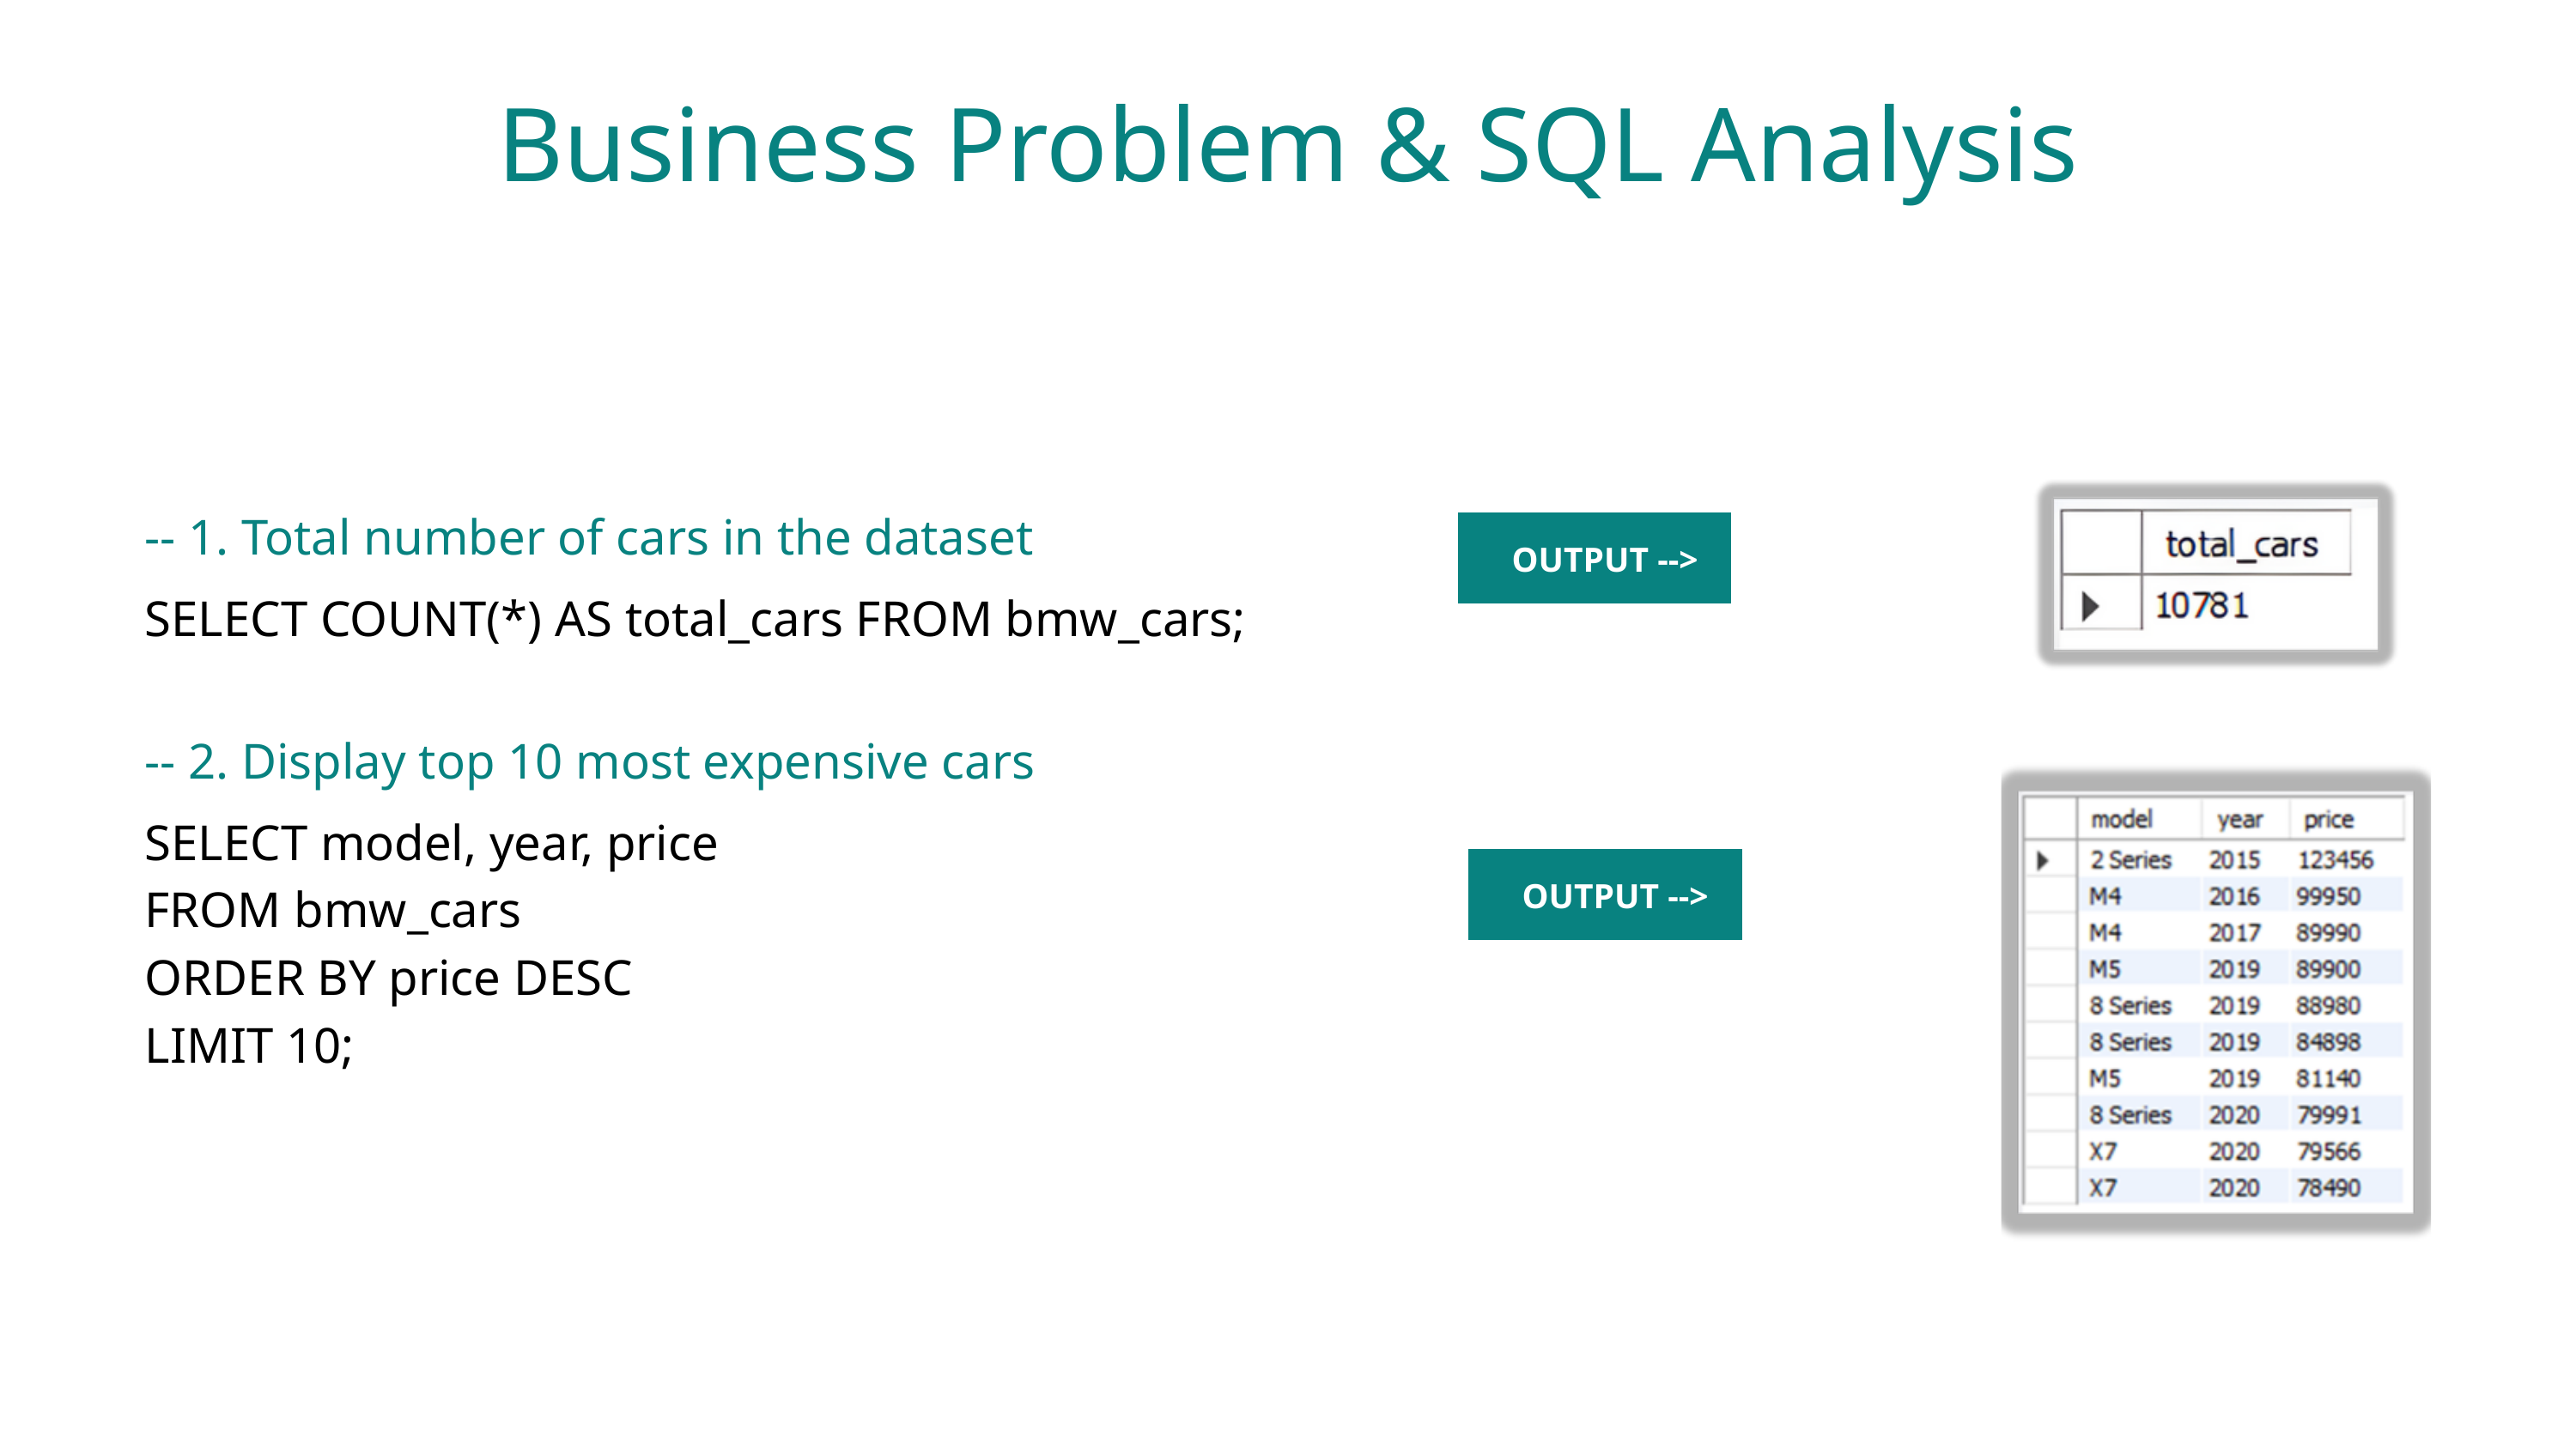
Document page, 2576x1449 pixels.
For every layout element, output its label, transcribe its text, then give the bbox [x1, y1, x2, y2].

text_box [1457, 512, 1732, 604]
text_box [1467, 848, 1742, 940]
text_box Business Problem & SQL Analysis [477, 79, 2099, 203]
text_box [2001, 757, 2432, 1248]
text_box SELECT COUNT(*) AS total_cars FROM bmw_cars; [144, 578, 1358, 646]
text_box SELECT model, year, price FROM bmw_cars ORDER BY price DESC LIMIT 10; [144, 802, 854, 1073]
text_box -- 2. Display top 10 most expensive cars [144, 720, 1129, 789]
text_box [2001, 479, 2432, 670]
text_box -- 1. Total number of cars in the dataset [144, 497, 1129, 565]
